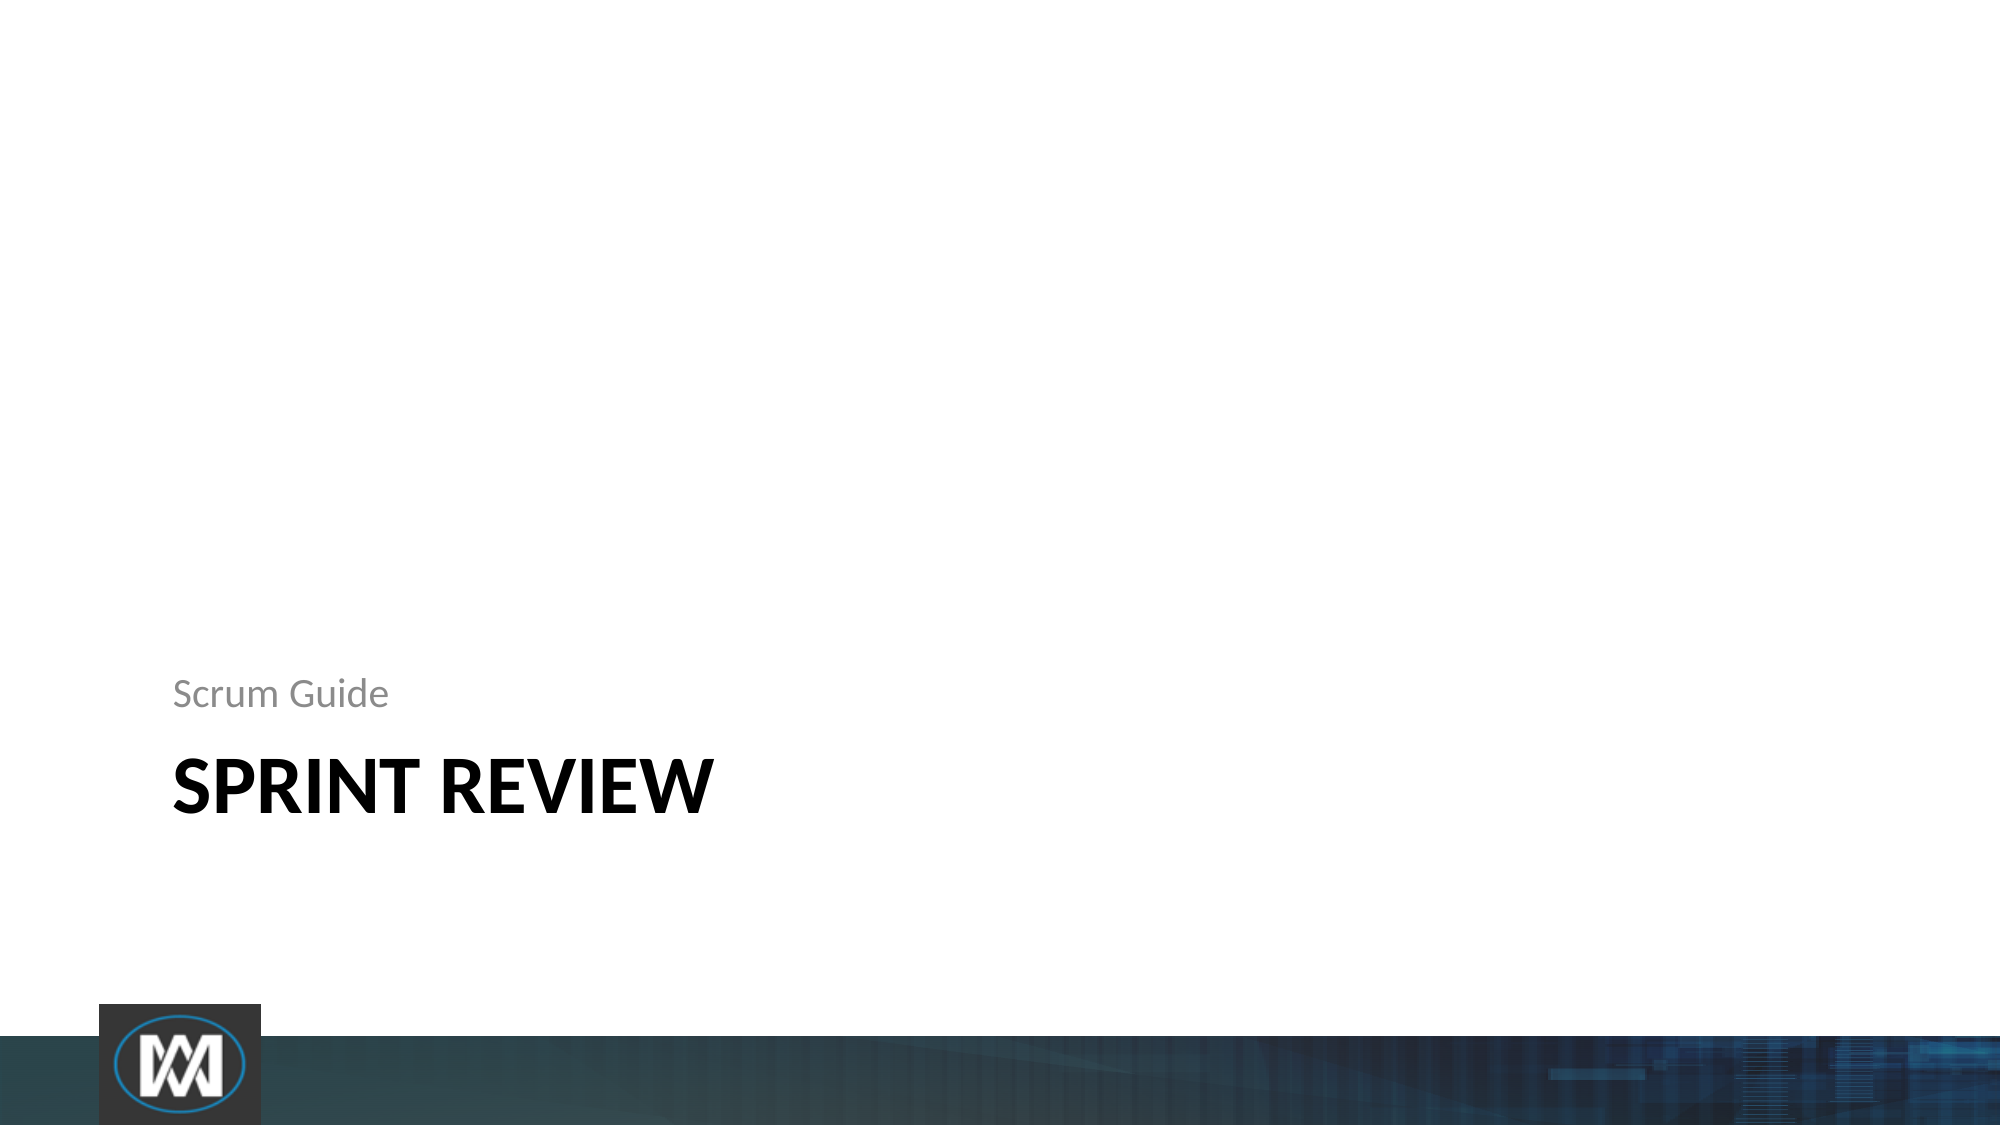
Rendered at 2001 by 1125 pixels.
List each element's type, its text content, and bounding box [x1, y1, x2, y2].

title Sprint review [157, 723, 1858, 947]
list Scrum Guide [157, 476, 1858, 723]
picture [0, 1004, 2000, 1125]
